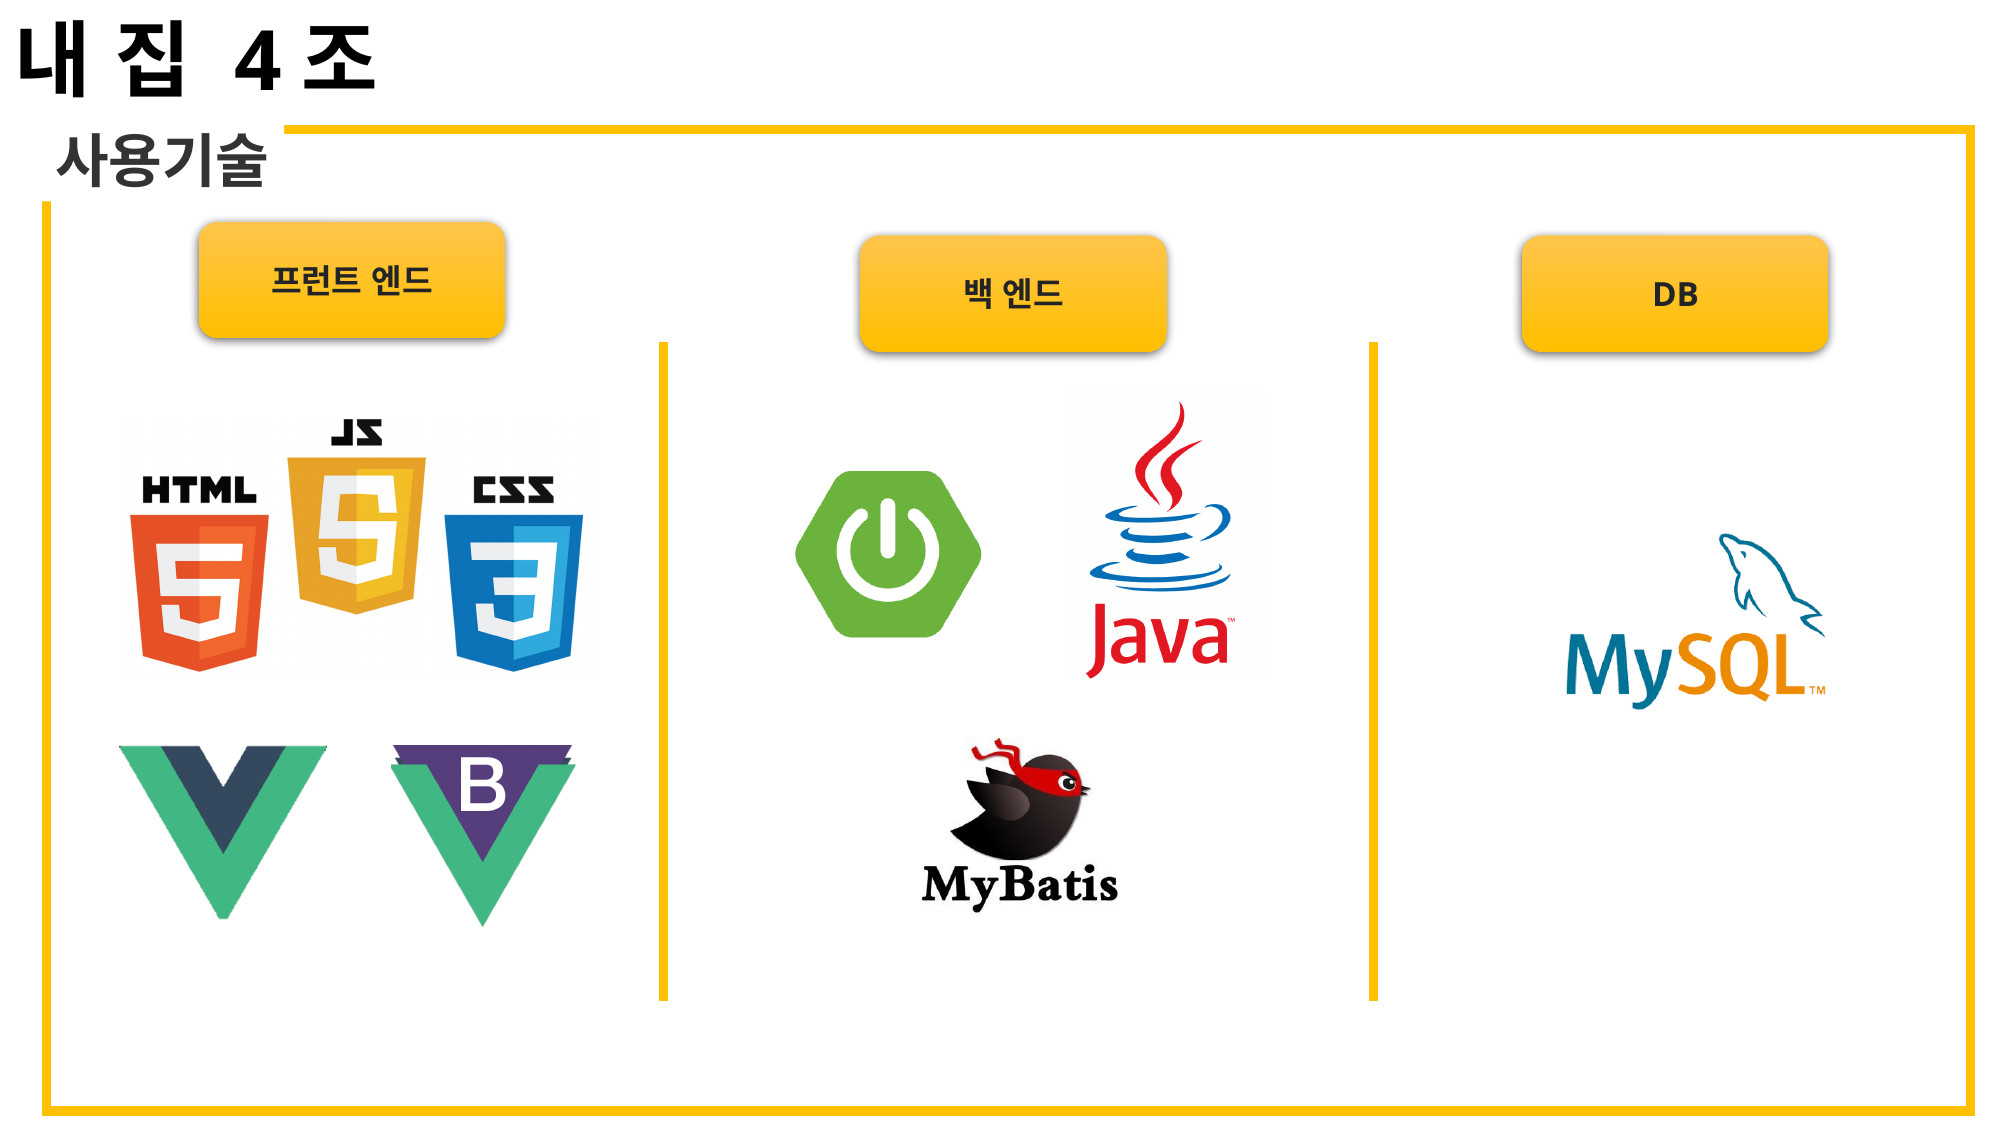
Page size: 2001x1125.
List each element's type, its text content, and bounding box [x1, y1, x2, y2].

picture [1545, 512, 1852, 729]
text_box 사용기술 [40, 116, 285, 202]
text_box 내 집 4조 [0, 0, 1091, 115]
picture [750, 416, 1026, 692]
picture [119, 732, 327, 940]
picture [888, 738, 1164, 918]
picture [389, 745, 576, 927]
text_box [45, 128, 1972, 1112]
picture [118, 416, 595, 680]
text_box DB [1522, 235, 1829, 352]
text_box 백 엔드 [860, 235, 1167, 352]
text_box 프런트 엔드 [198, 221, 506, 338]
picture [1069, 388, 1265, 680]
